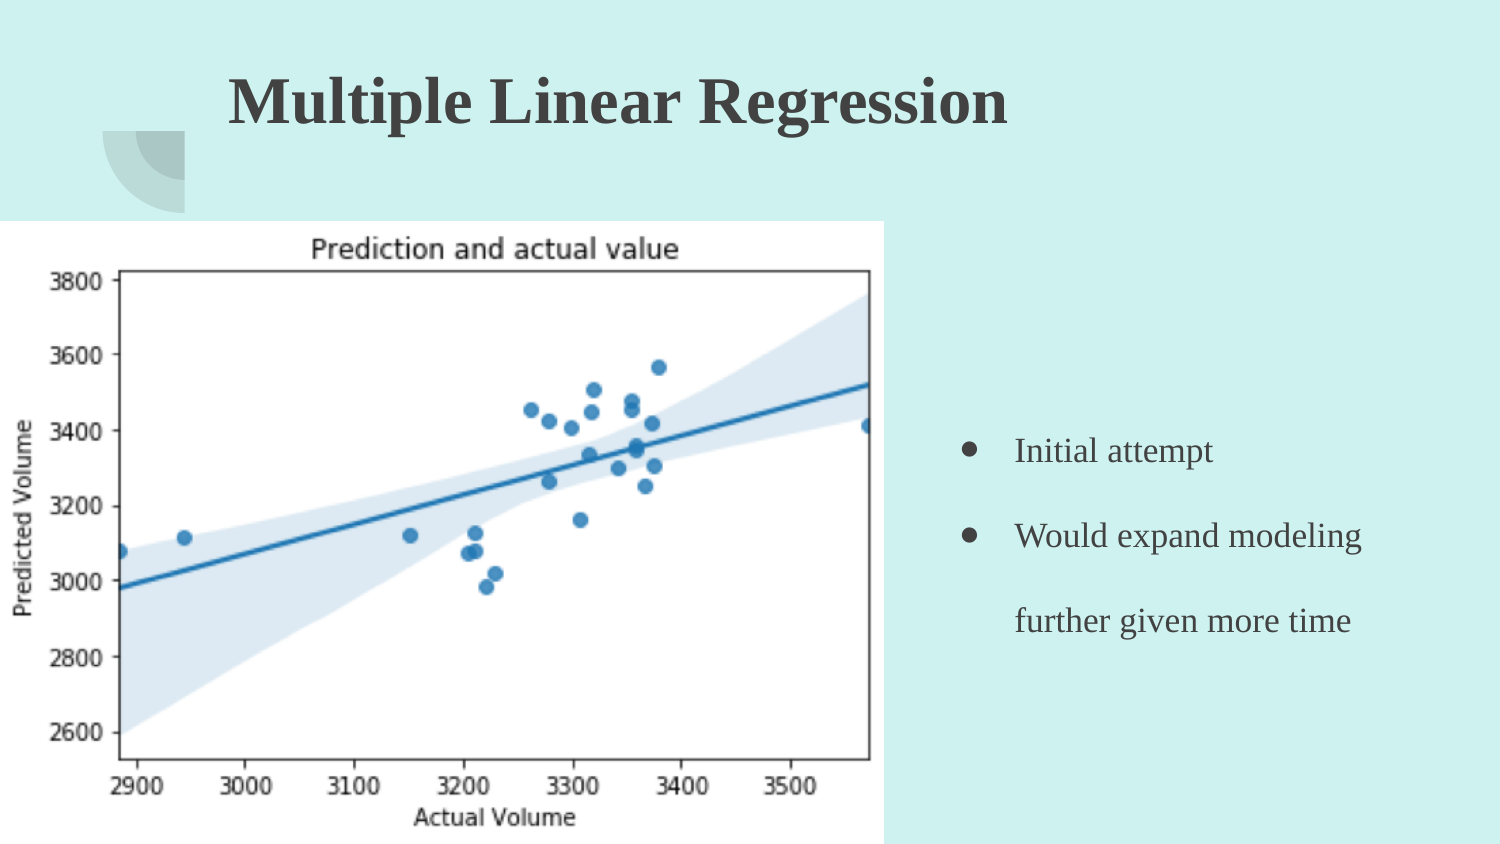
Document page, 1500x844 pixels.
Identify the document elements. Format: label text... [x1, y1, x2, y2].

picture [0, 221, 884, 844]
title Multiple Linear Regression [213, 41, 1368, 206]
list Initial attempt Would expand modeling further given more time [939, 384, 1436, 715]
